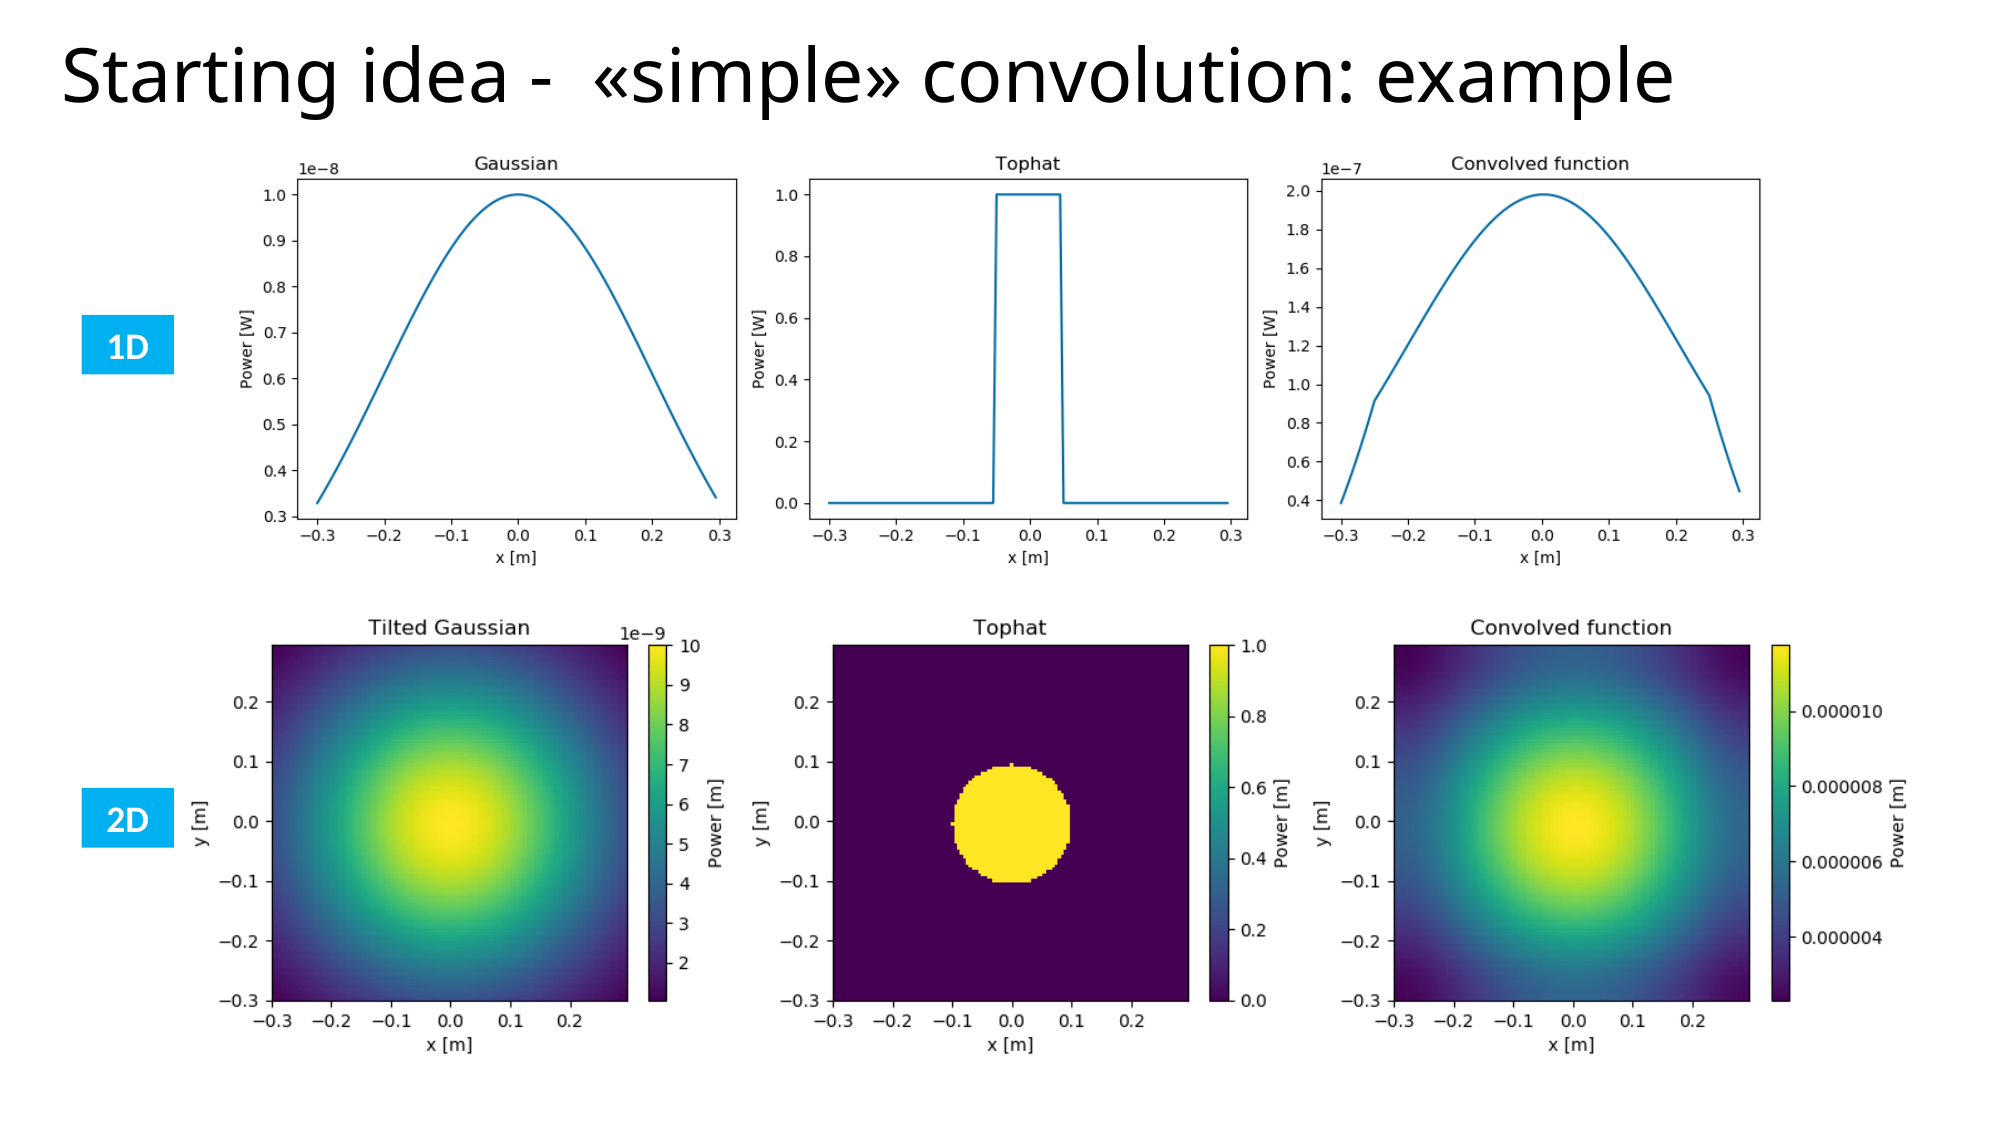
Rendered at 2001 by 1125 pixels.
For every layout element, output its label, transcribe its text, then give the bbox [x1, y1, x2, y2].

title Starting idea - «simple» convolution: example [46, 15, 1710, 140]
text_box 1D [81, 314, 174, 375]
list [224, 139, 1775, 582]
text_box 2D [81, 787, 174, 848]
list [174, 582, 1931, 1085]
